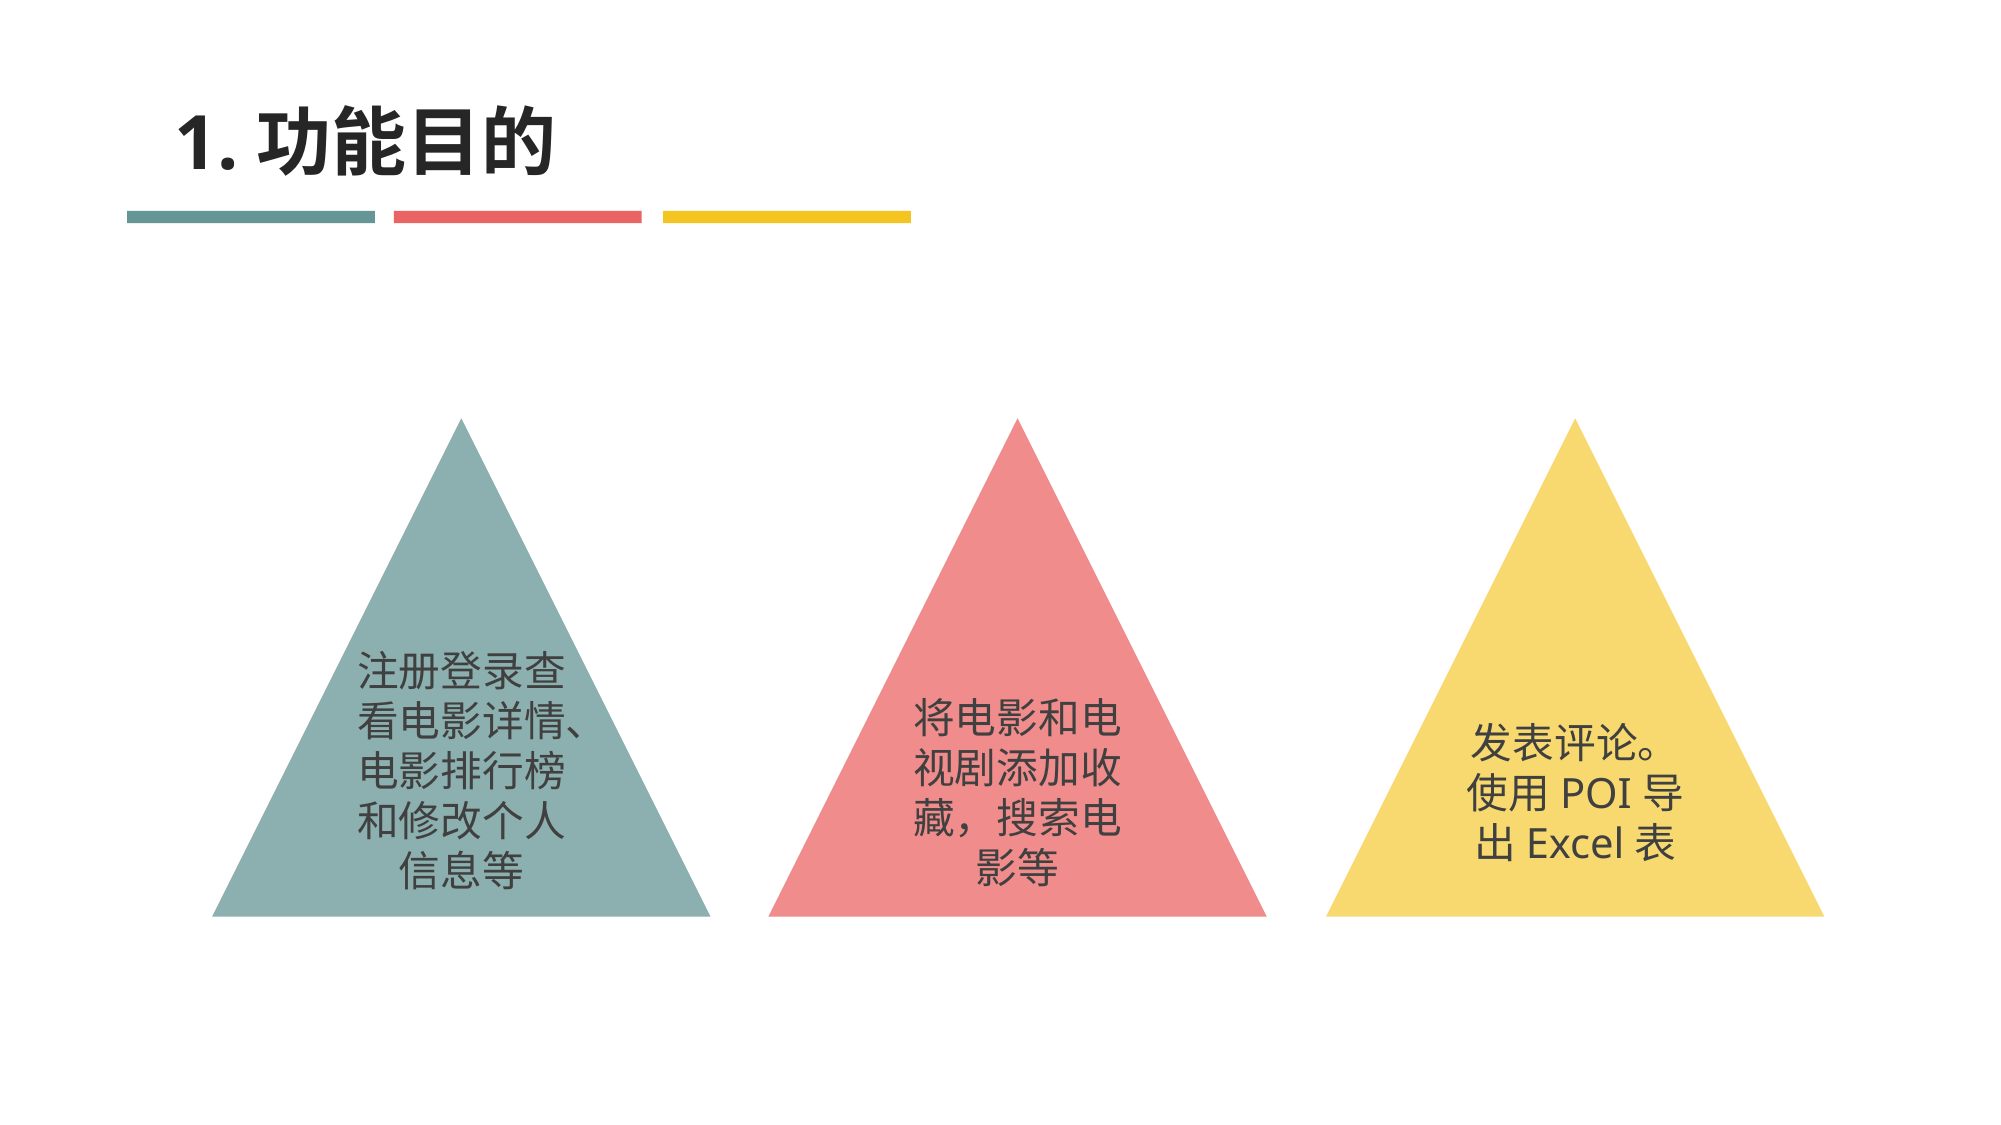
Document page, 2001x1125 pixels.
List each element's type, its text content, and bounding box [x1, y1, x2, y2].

text_box 发表评论。使用POI导出Excel表 [1324, 415, 1827, 918]
text_box 将电影和电视剧添加收藏，搜索电影等 [766, 415, 1269, 918]
text_box [393, 210, 643, 224]
text_box 注册登录查看电影详情、电影排行榜和修改个人信息等 [210, 415, 713, 918]
text_box [662, 210, 912, 224]
text_box [126, 210, 376, 224]
text_box 1.功能目的 [159, 86, 963, 192]
